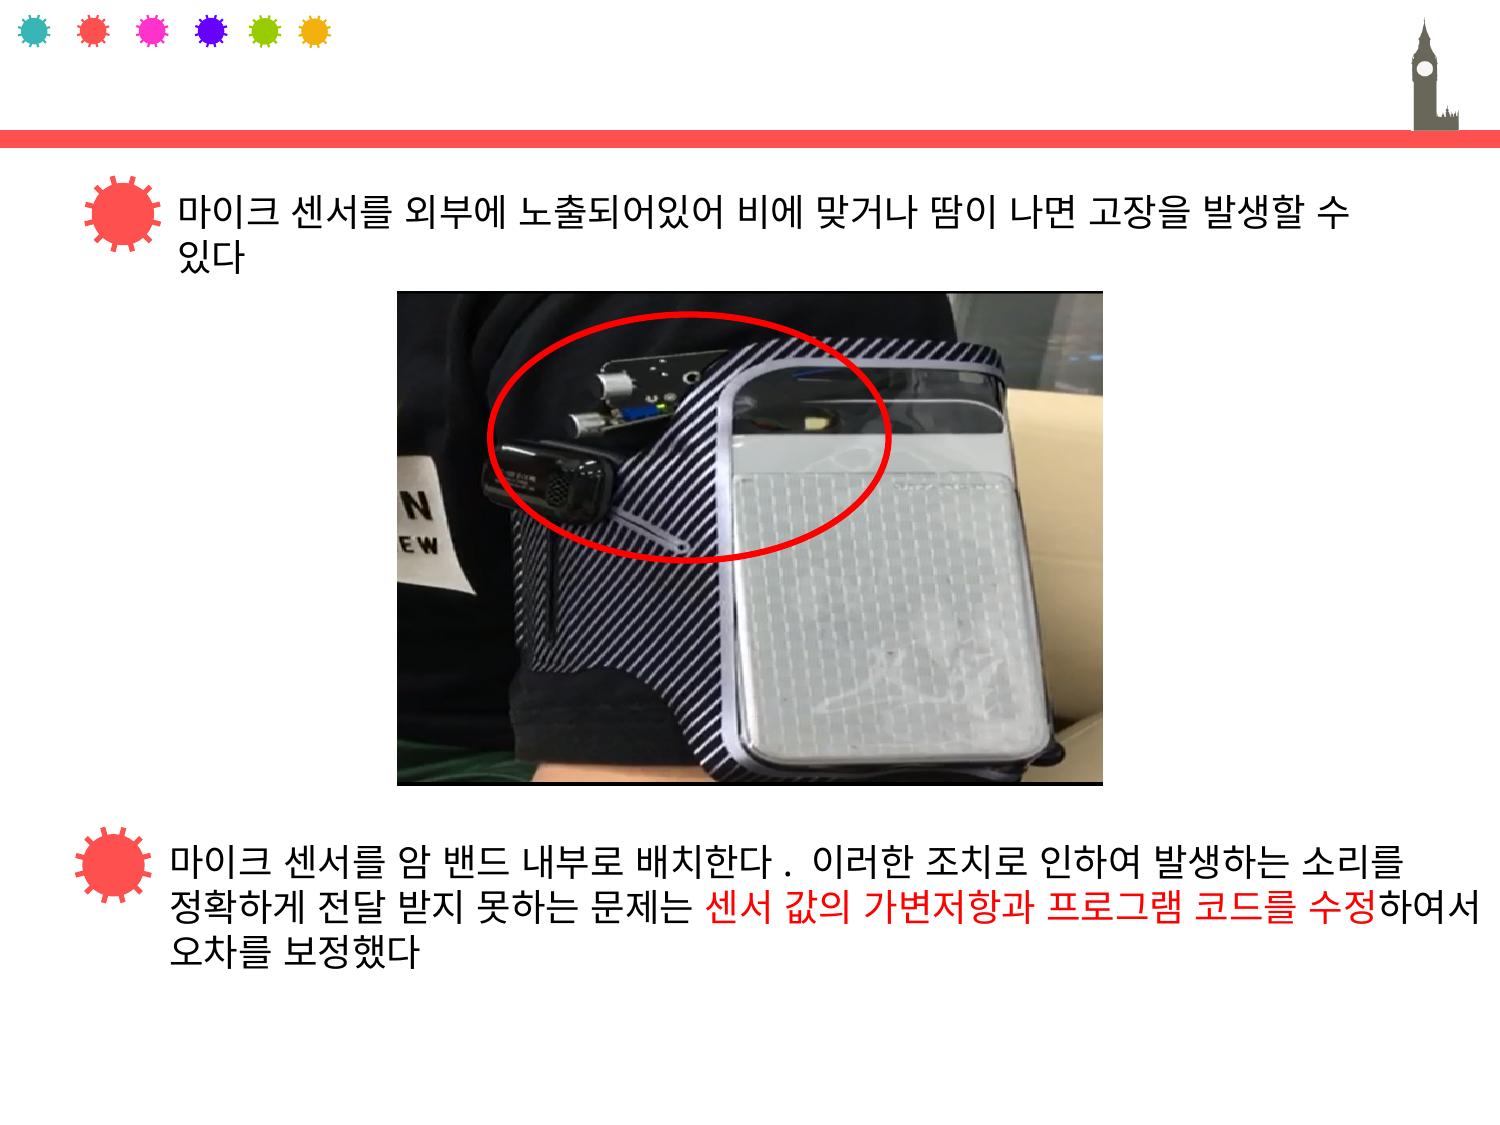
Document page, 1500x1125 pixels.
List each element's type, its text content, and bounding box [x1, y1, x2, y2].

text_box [247, 14, 282, 49]
picture [396, 291, 1103, 786]
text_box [297, 14, 332, 49]
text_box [73, 825, 153, 905]
text_box [0, 0, 1500, 75]
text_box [17, 13, 52, 48]
text_box 마이크 센서를 암 밴드 내부로 배치한다. 이러한 조치로 인하여 발생하는 소리를 정확하게 전달 받지 못하는 문제는 센서 값의 가변저항과 프로그램 코드를 수정하여서 오차를 보정했다 [154, 831, 1500, 982]
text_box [83, 174, 163, 254]
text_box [194, 14, 228, 48]
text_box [76, 14, 111, 48]
text_box 마이크 센서를 외부에 노출되어있어 비에 맞거나 땀이 나면 고장을 발생할 수 있다 [162, 181, 1441, 287]
picture [1411, 75, 1459, 131]
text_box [135, 14, 169, 48]
